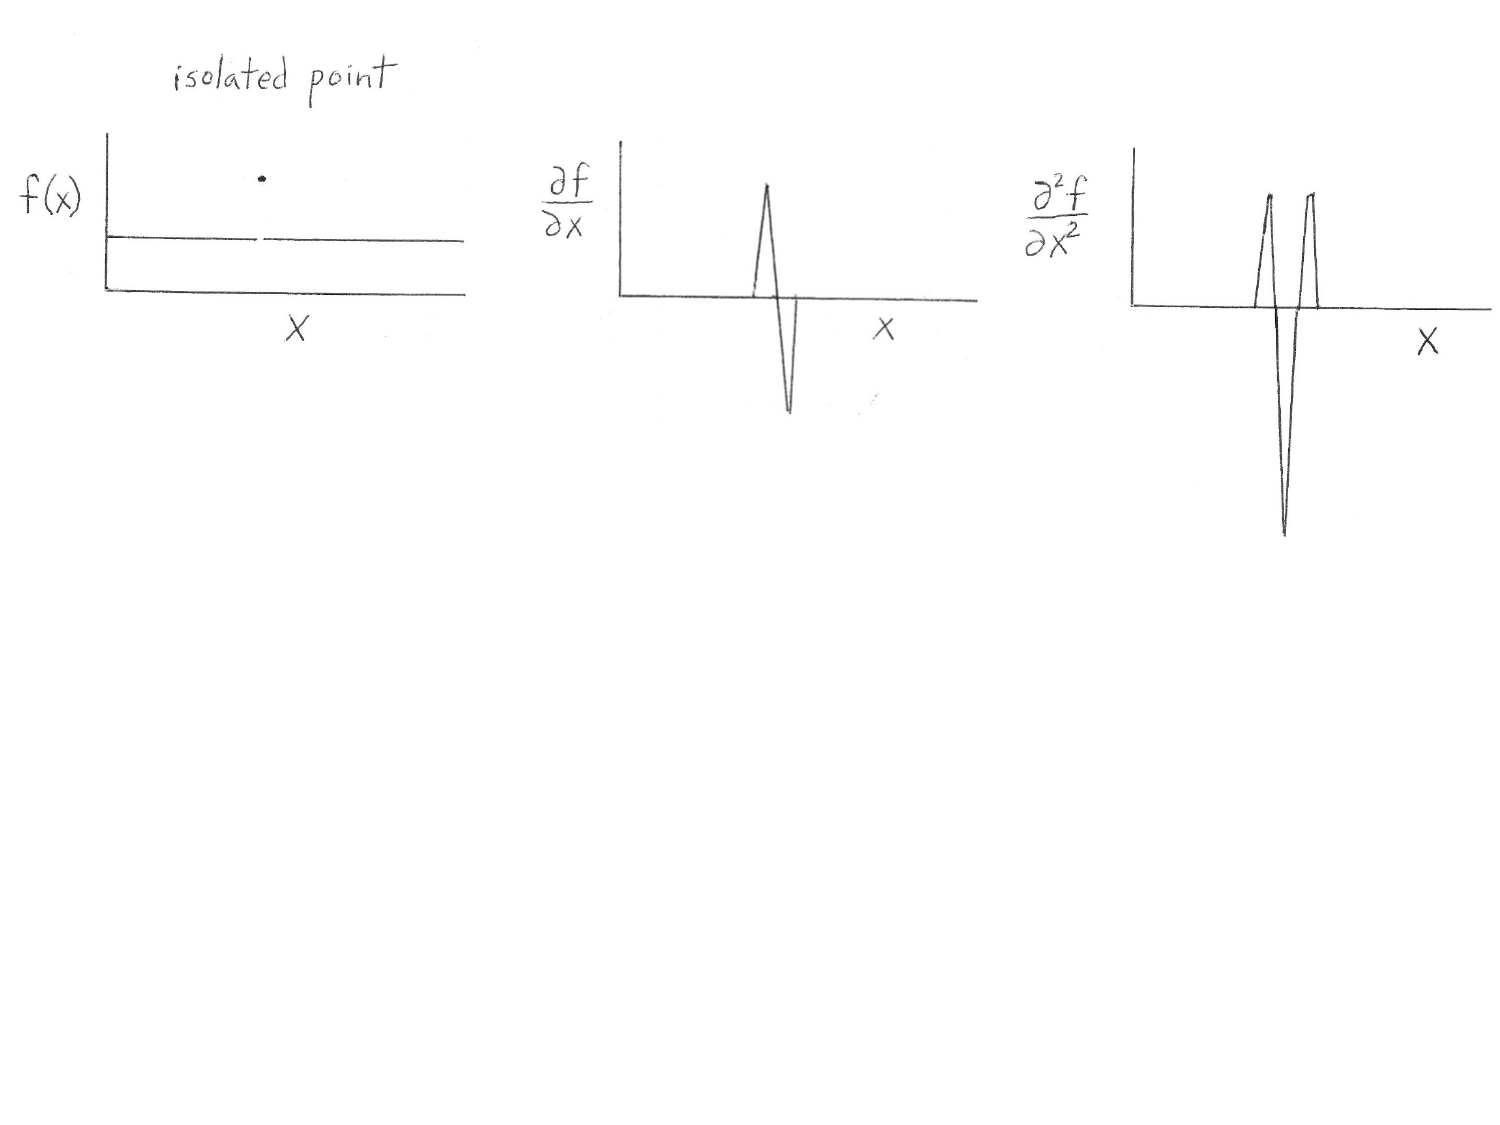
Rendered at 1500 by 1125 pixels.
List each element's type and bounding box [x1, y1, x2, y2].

picture [524, 119, 1000, 425]
picture [0, 29, 509, 372]
picture [1004, 119, 1500, 539]
